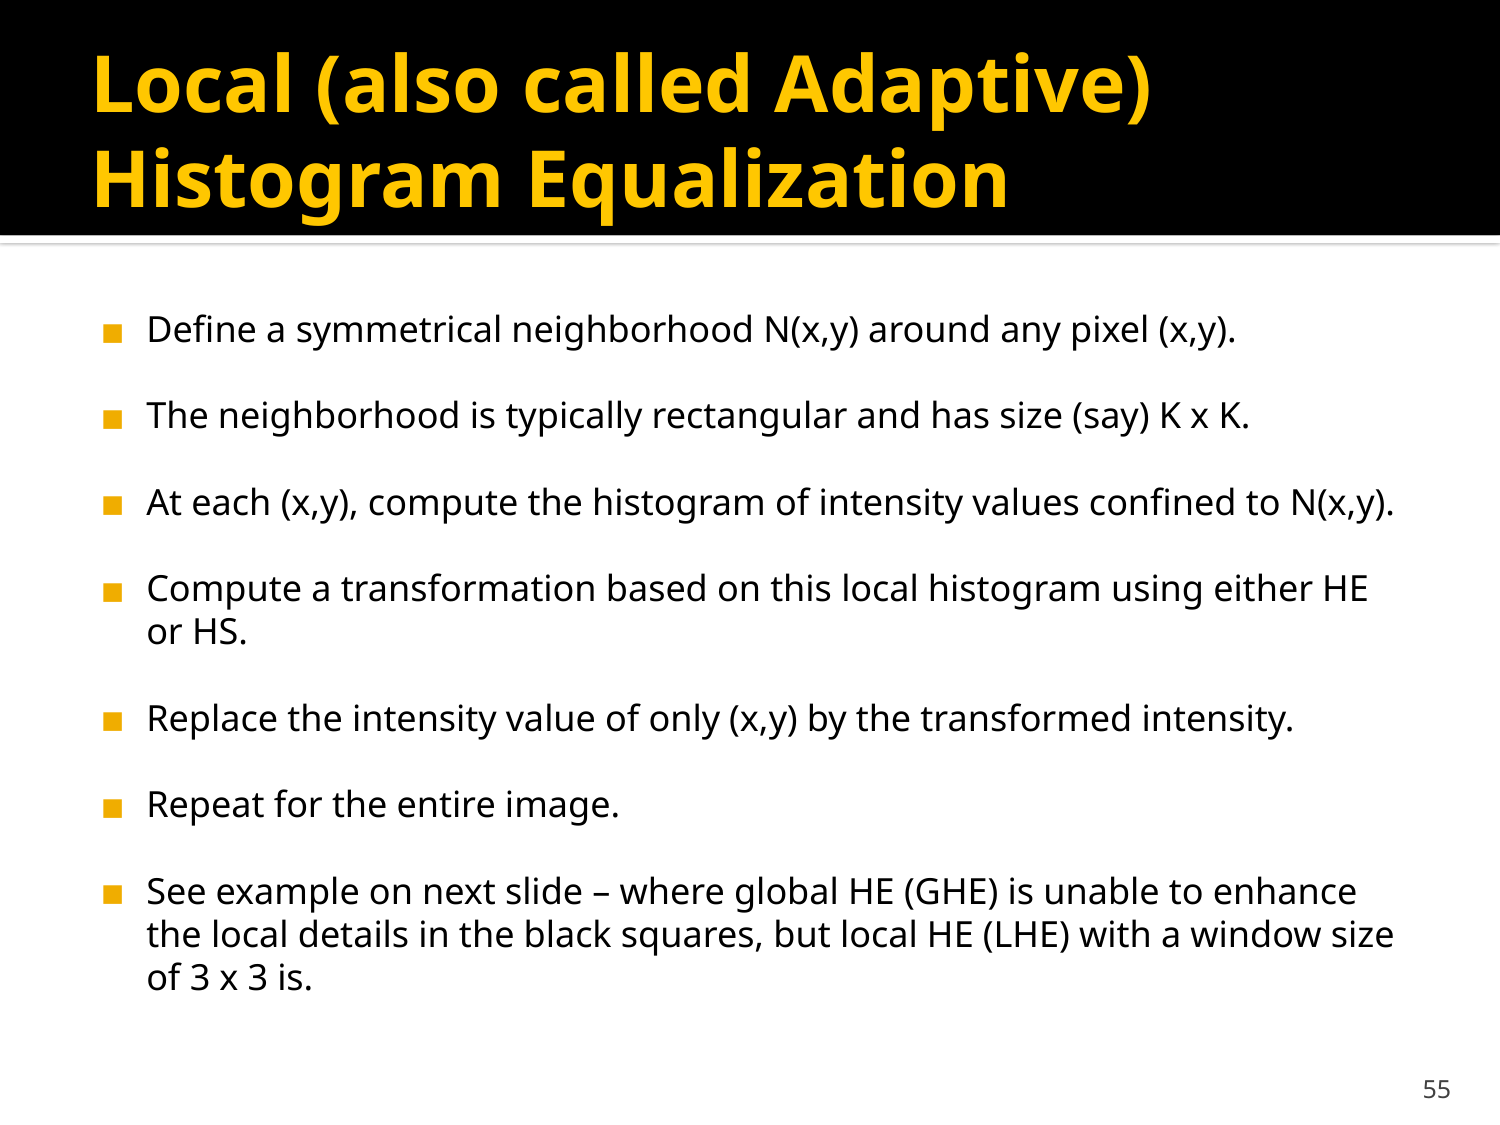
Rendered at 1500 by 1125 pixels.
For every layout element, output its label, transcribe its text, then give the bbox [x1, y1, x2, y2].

list Define a symmetrical neighborhood N(x,y) around any pixel (x,y). The neighborhood is typically rectangular and has size (say) K x K. At each (x,y), compute the histogram of intensity values confined to N(x,y). Compute a transformation based on this local histogram using either HE or HS. Replace the intensity value of only (x,y) by the transformed intensity. Repeat for the entire image. See example on next slide – where global HE (GHE) is unable to enhance the local details in the black squares, but local HE (LHE) with a window size of 3 x 3 is. [75, 291, 1425, 1050]
slide_number ‹#› [1345, 1062, 1467, 1108]
title Local (also called Adaptive) Histogram Equalization [75, 25, 1425, 231]
